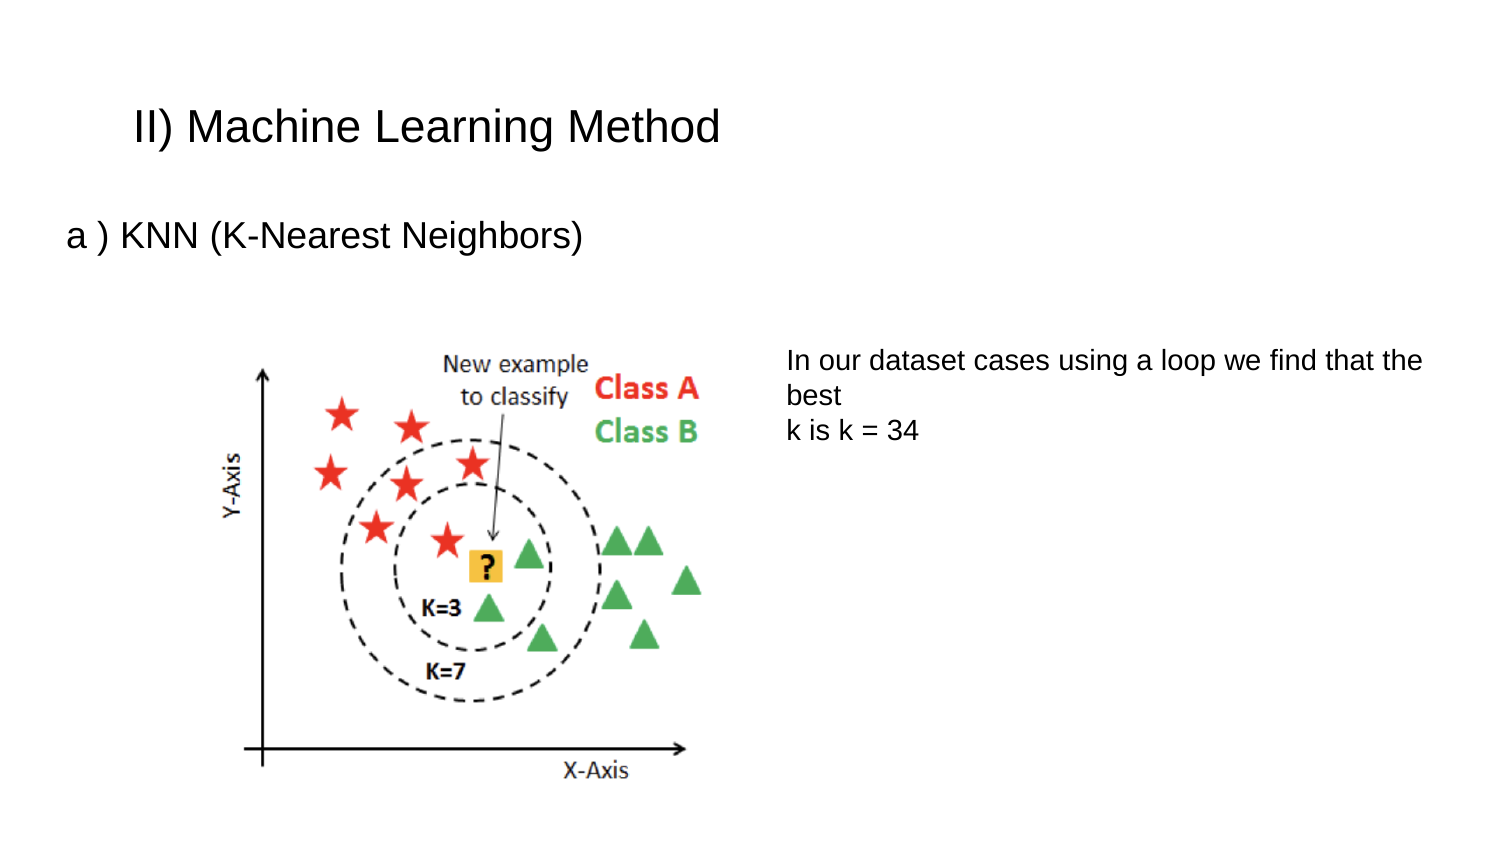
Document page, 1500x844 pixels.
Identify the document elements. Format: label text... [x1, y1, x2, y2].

title II) Machine Learning Method [51, 72, 1449, 167]
list a ) KNN (K-Nearest Neighbors) [51, 189, 1449, 750]
text_box In our dataset cases using a loop we find that the best k is k = 34 [771, 326, 1500, 462]
picture [199, 347, 733, 799]
